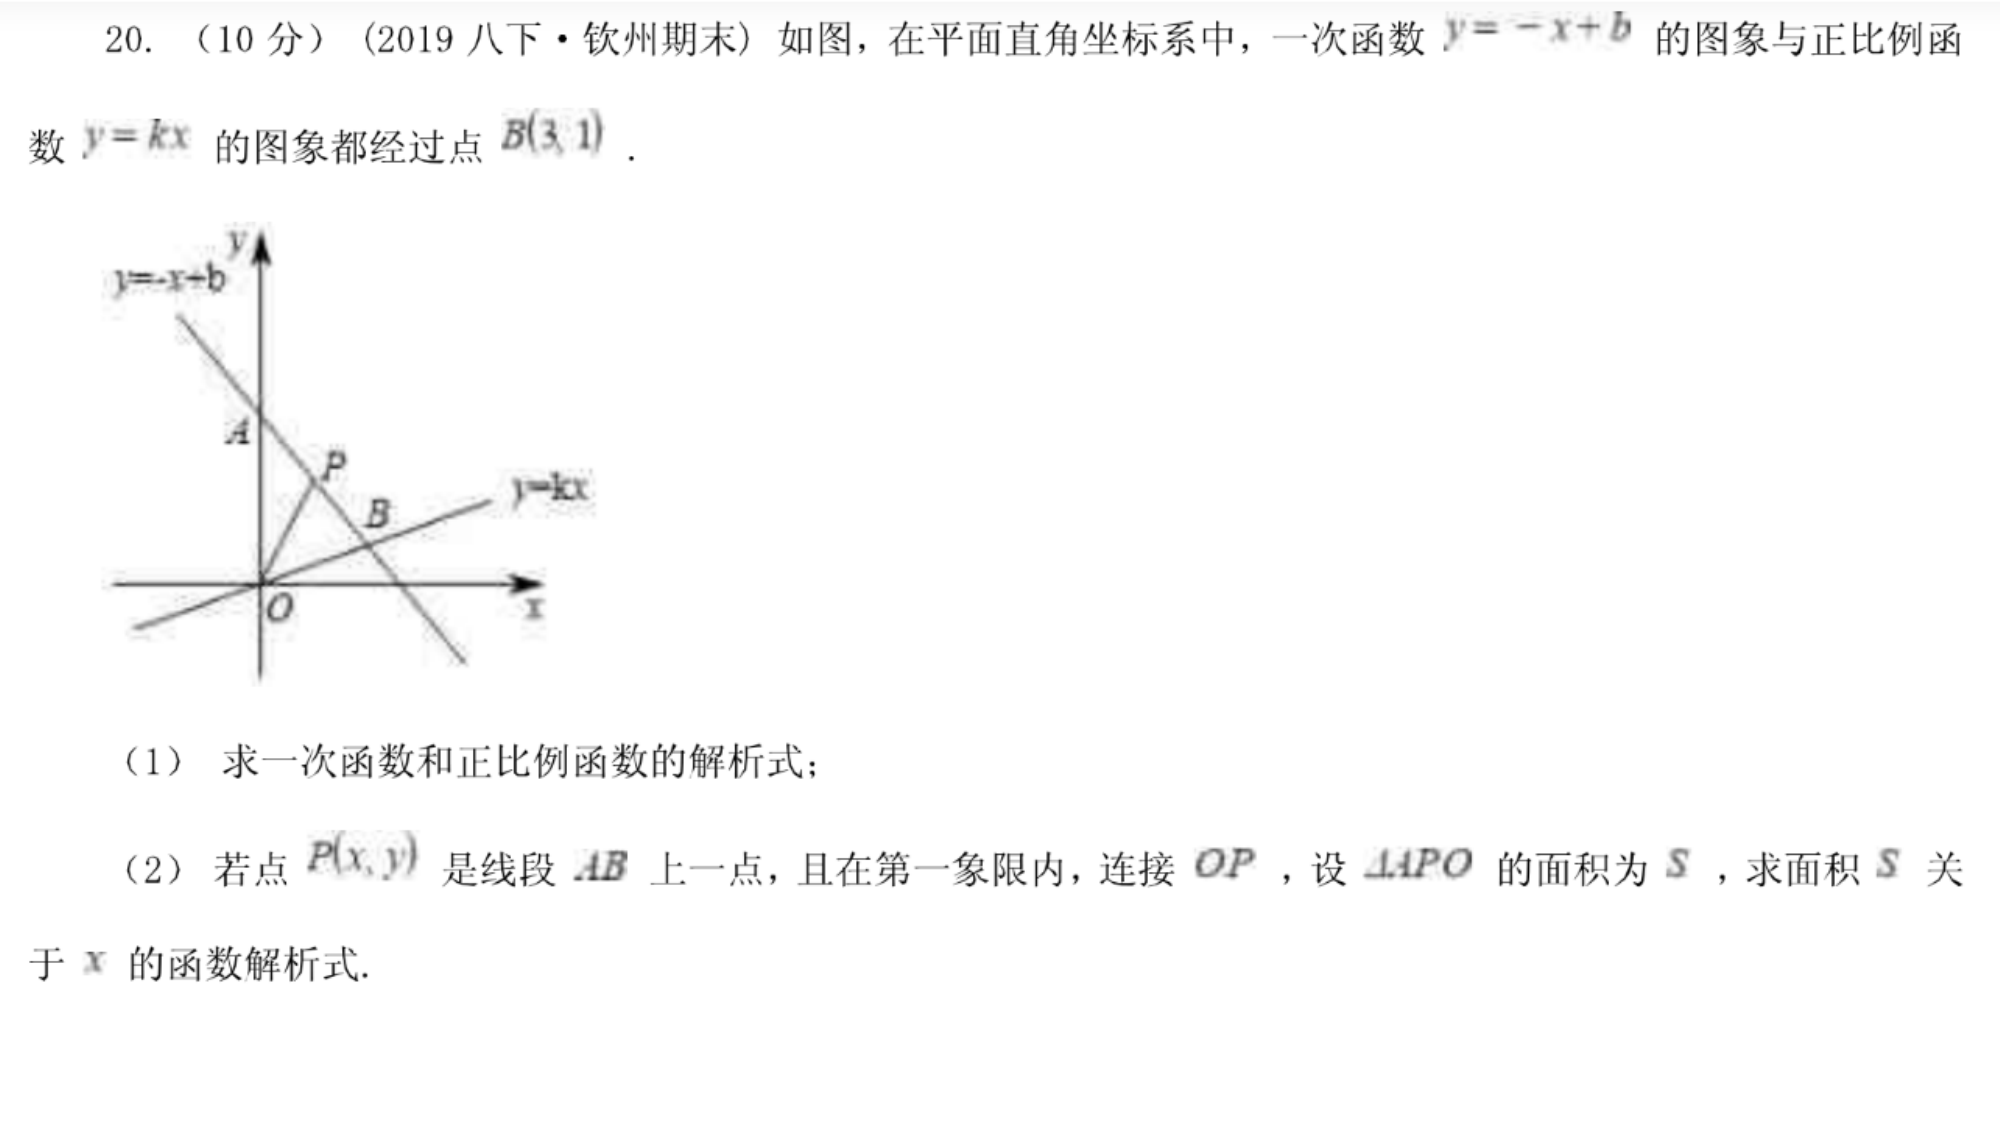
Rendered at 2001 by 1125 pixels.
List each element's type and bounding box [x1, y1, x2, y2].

picture [0, 0, 2000, 1002]
